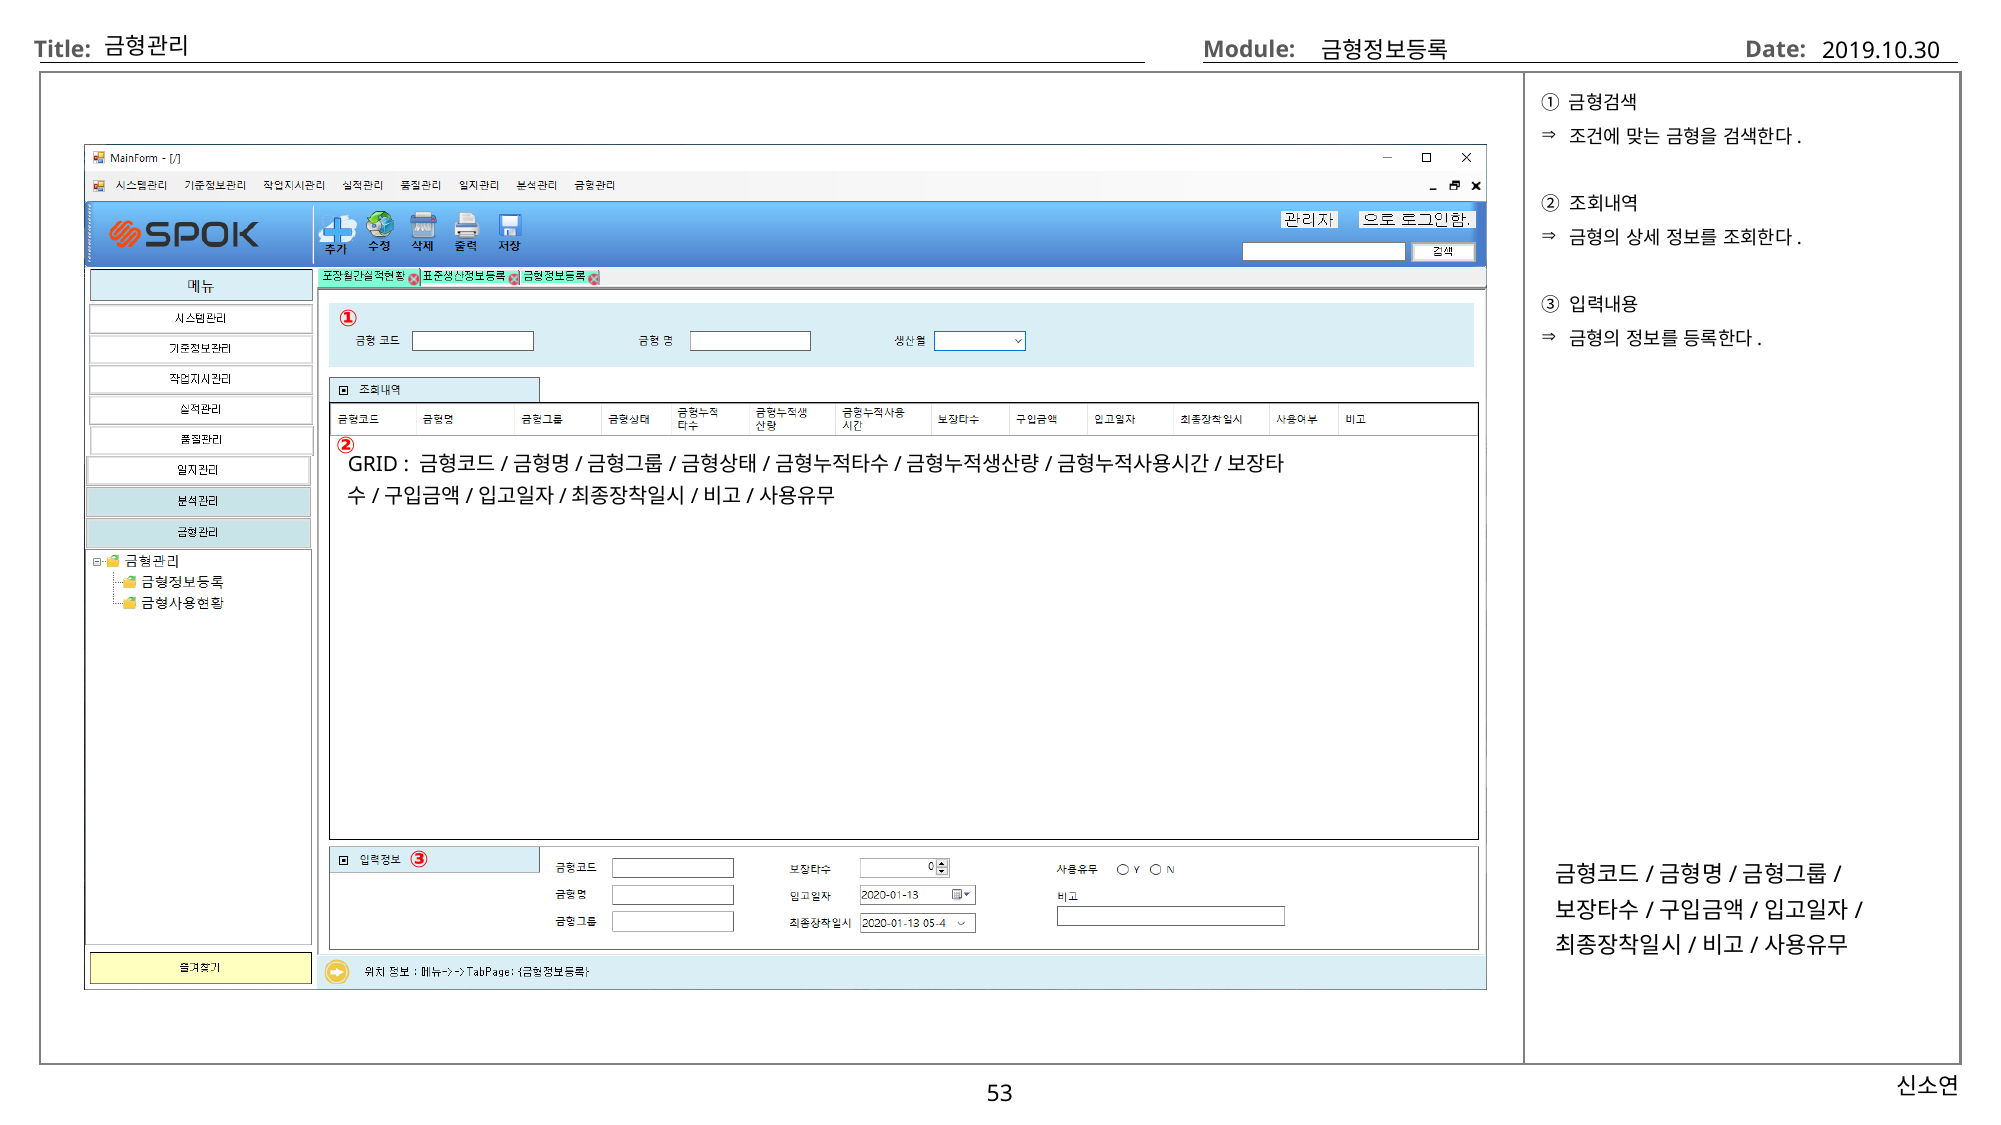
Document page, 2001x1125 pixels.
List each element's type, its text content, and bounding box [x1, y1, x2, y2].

list 신소연 [1526, 1067, 1960, 1103]
list 금형정보등록 [1321, 31, 1651, 67]
picture [84, 144, 1487, 990]
text_box ① 금형검색 조건에 맞는 금형을 검색한다. ② 조회내역 금형의 상세 정보를 조회한다. ③ 입력내용 금형의 정보를 등록한다. [1526, 72, 1960, 357]
title 금형관리 [104, 29, 1123, 66]
text_box 금형코드/금형명/금형그룹/보장타수/구입금액/입고일자/최종장착일시/비고/사용유무 [1540, 844, 1947, 966]
list 2019.10.30 [1822, 31, 1990, 67]
